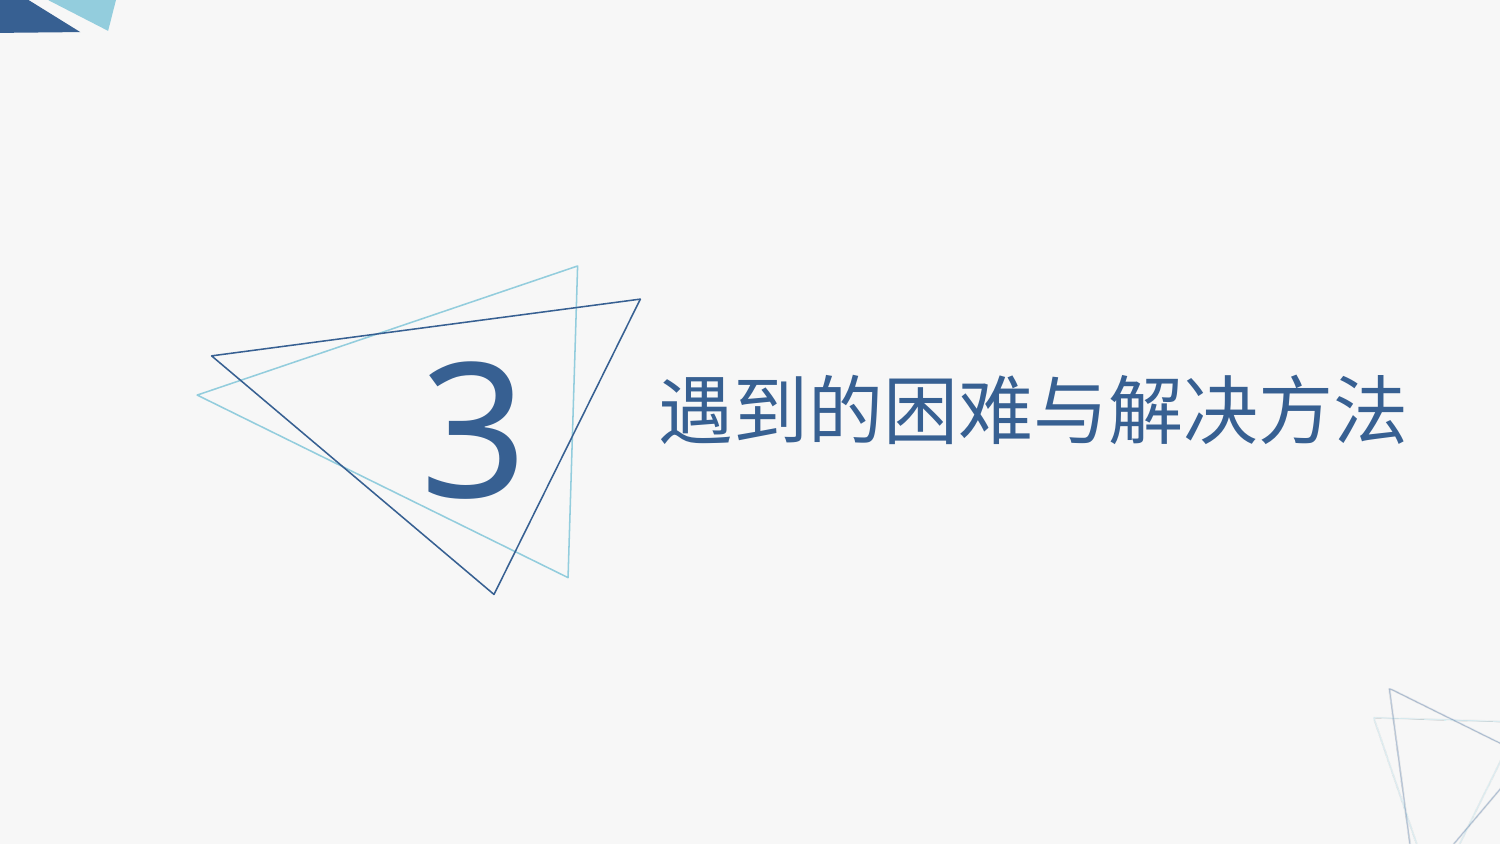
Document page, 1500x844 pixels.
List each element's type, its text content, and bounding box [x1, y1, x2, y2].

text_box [0, 0, 117, 34]
text_box 遇到的困难与解决方法 [644, 355, 1424, 461]
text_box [196, 252, 641, 595]
picture [1372, 688, 1500, 844]
